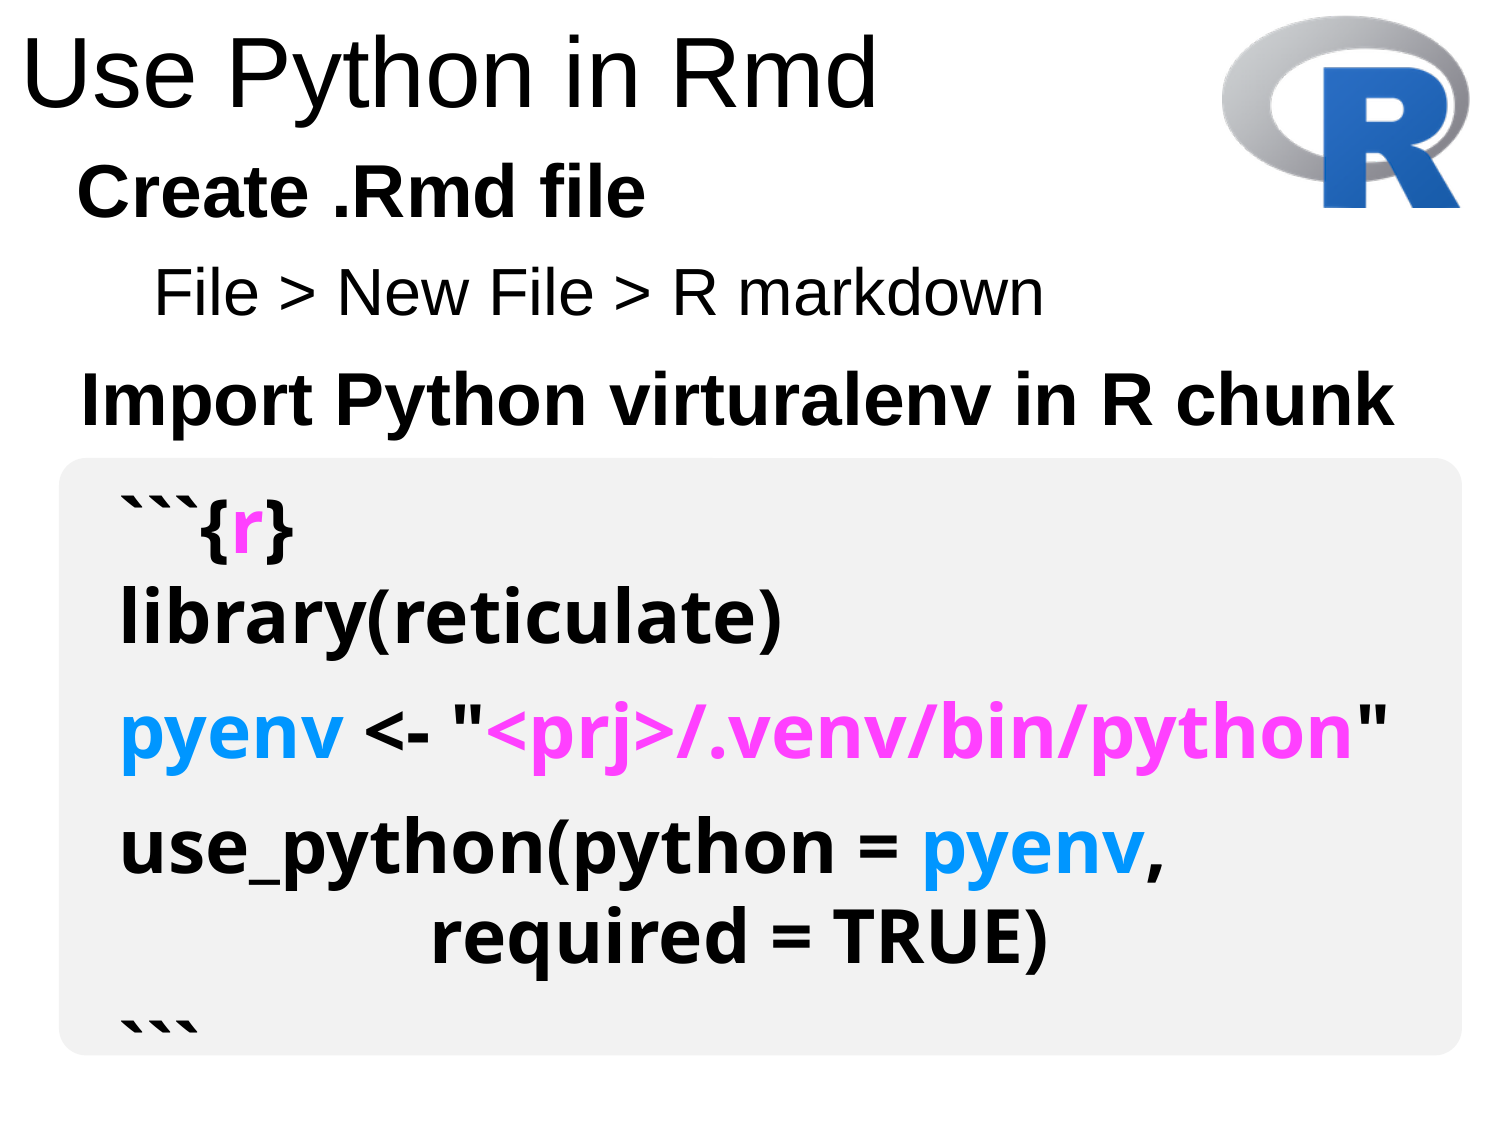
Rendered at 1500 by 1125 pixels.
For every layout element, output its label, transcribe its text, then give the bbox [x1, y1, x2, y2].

text_box ```{r} library(reticulate) pyenv <- "<prj>/.venv/bin/python" use_python(python = pyenv, required = TRUE) ``` [104, 471, 1417, 1102]
text_box [57, 456, 1463, 1057]
text_box Create .Rmd file [62, 135, 663, 241]
text_box File > New File > R markdown [138, 241, 1061, 336]
picture [1222, 15, 1470, 208]
text_box Use Python in Rmd [5, 0, 924, 135]
text_box Import Python virturalenv in R chunk [66, 342, 1412, 448]
